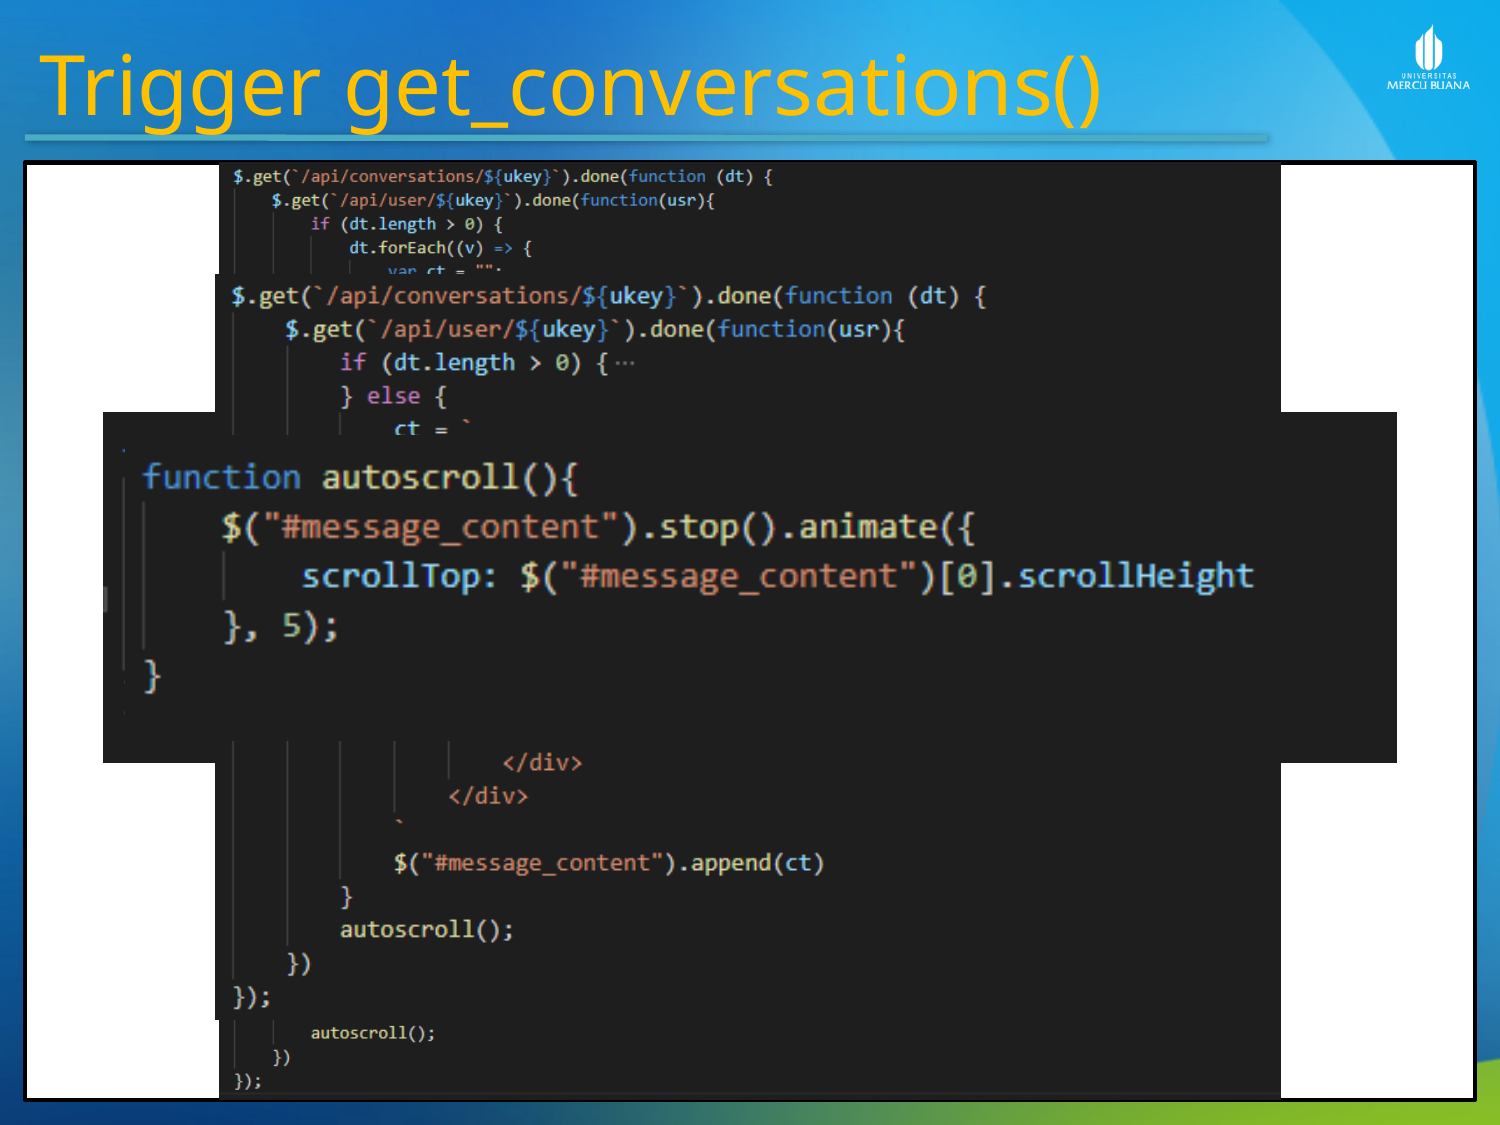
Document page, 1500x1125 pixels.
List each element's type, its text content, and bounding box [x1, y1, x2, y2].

text_box [23, 160, 219, 1102]
text_box [1280, 160, 1477, 1102]
picture [0, 0, 1500, 1125]
list Trigger get_conversations() [24, 24, 1213, 150]
